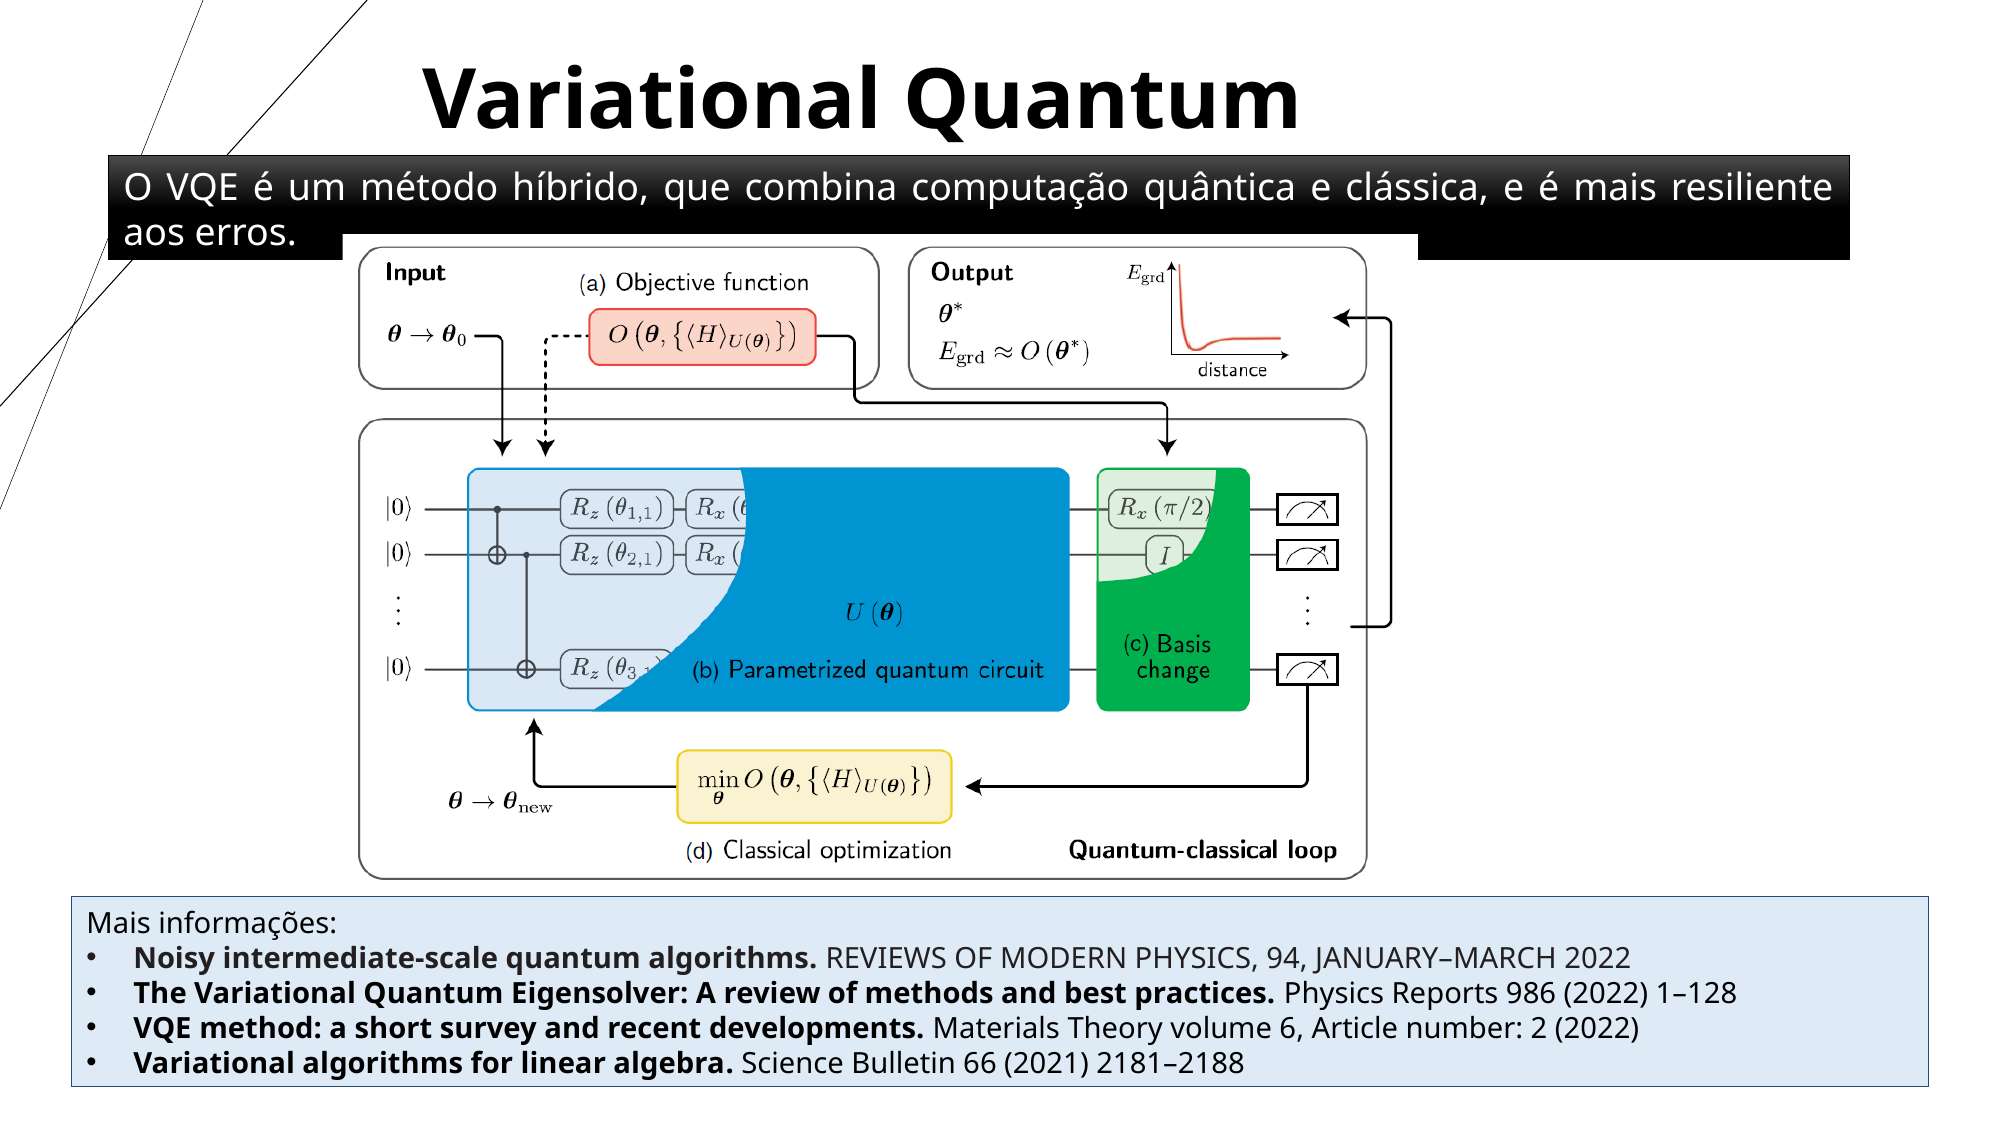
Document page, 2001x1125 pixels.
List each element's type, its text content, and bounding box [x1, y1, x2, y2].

text_box Variational Quantum Eigensolver [407, 37, 1654, 155]
text_box Mais informações: Noisy intermediate-scale quantum algorithms. REVIEWS OF MODERN PHYSICS, 94, JANUARY–MARCH 2022 The Variational Quantum Eigensolver: A review of methods and best practices. Physics Reports 986 (2022) 1–128 VQE method: a short survey and recent developments. Materials Theory volume 6, Article number: 2 (2022) Variational algorithms for linear algebra. Science Bulletin 66 (2021) 2181–2188 [71, 896, 1929, 1087]
text_box O VQE é um método híbrido, que combina computação quântica e clássica, e é mais resiliente aos erros. [108, 155, 1850, 260]
picture [342, 234, 1418, 885]
